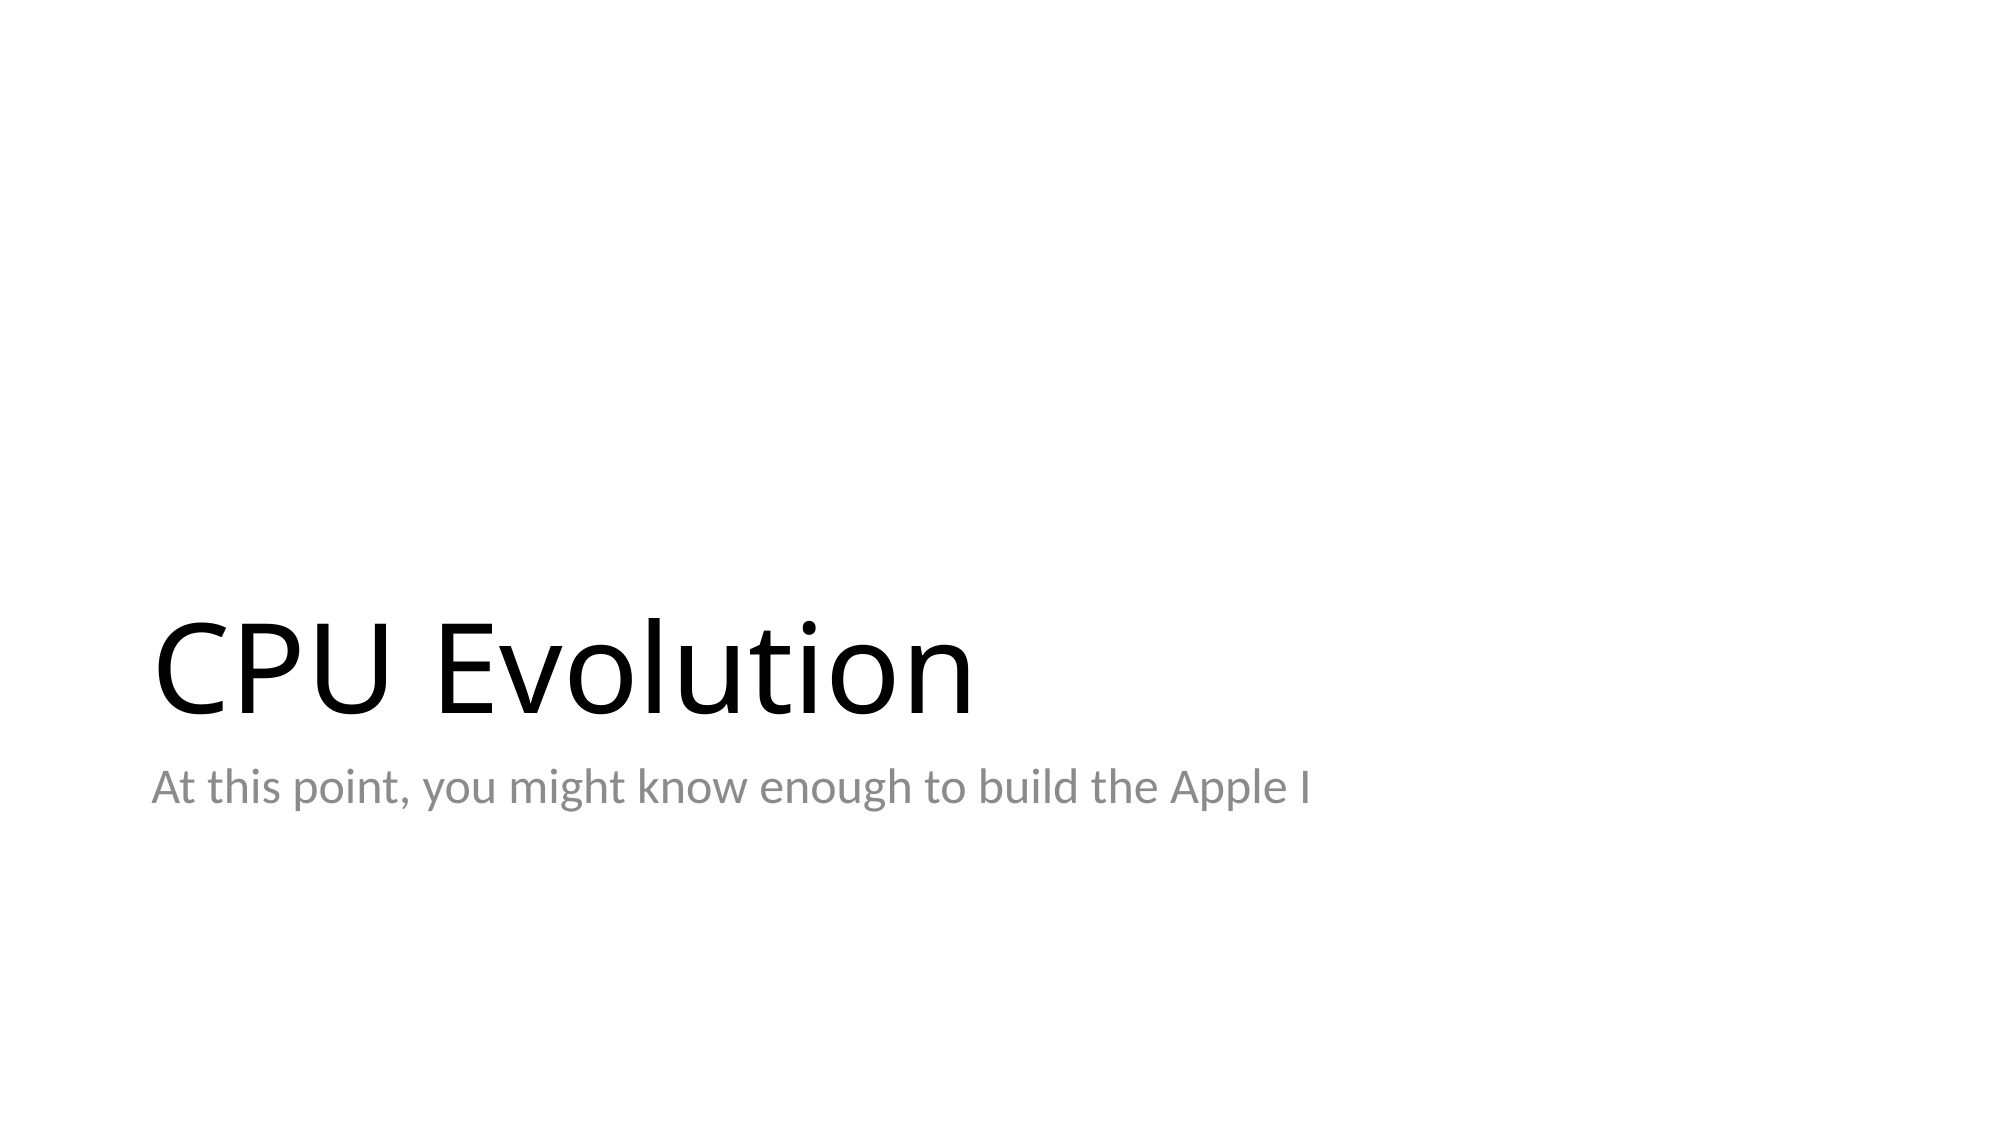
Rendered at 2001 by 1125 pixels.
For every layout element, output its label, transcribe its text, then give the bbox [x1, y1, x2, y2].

list At this point, you might know enough to build the Apple I [136, 752, 1862, 999]
title CPU Evolution [136, 280, 1862, 749]
